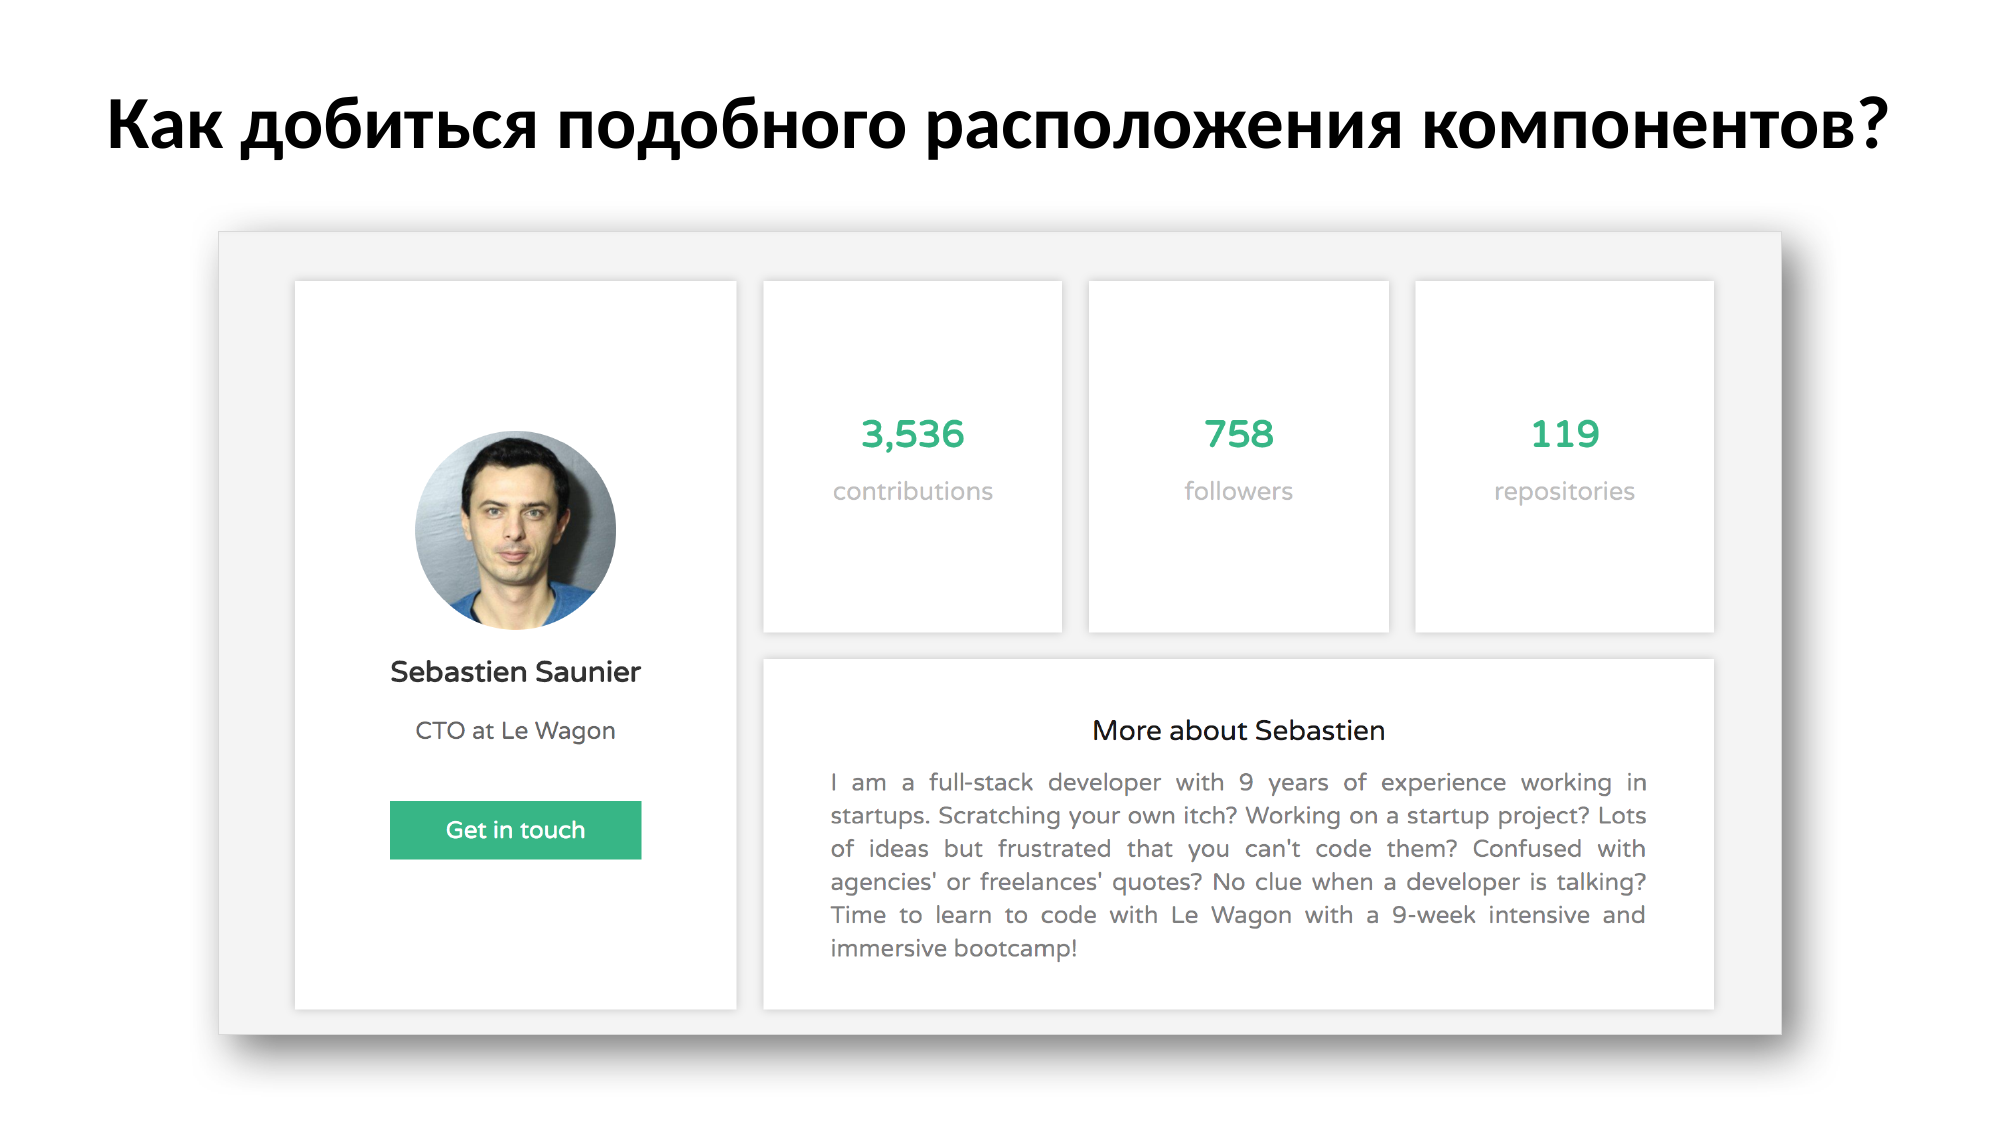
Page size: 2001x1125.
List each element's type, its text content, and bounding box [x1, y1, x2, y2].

text_box Как добиться подобного расположения компонентов? [0, 66, 2000, 172]
picture [218, 231, 1782, 1036]
